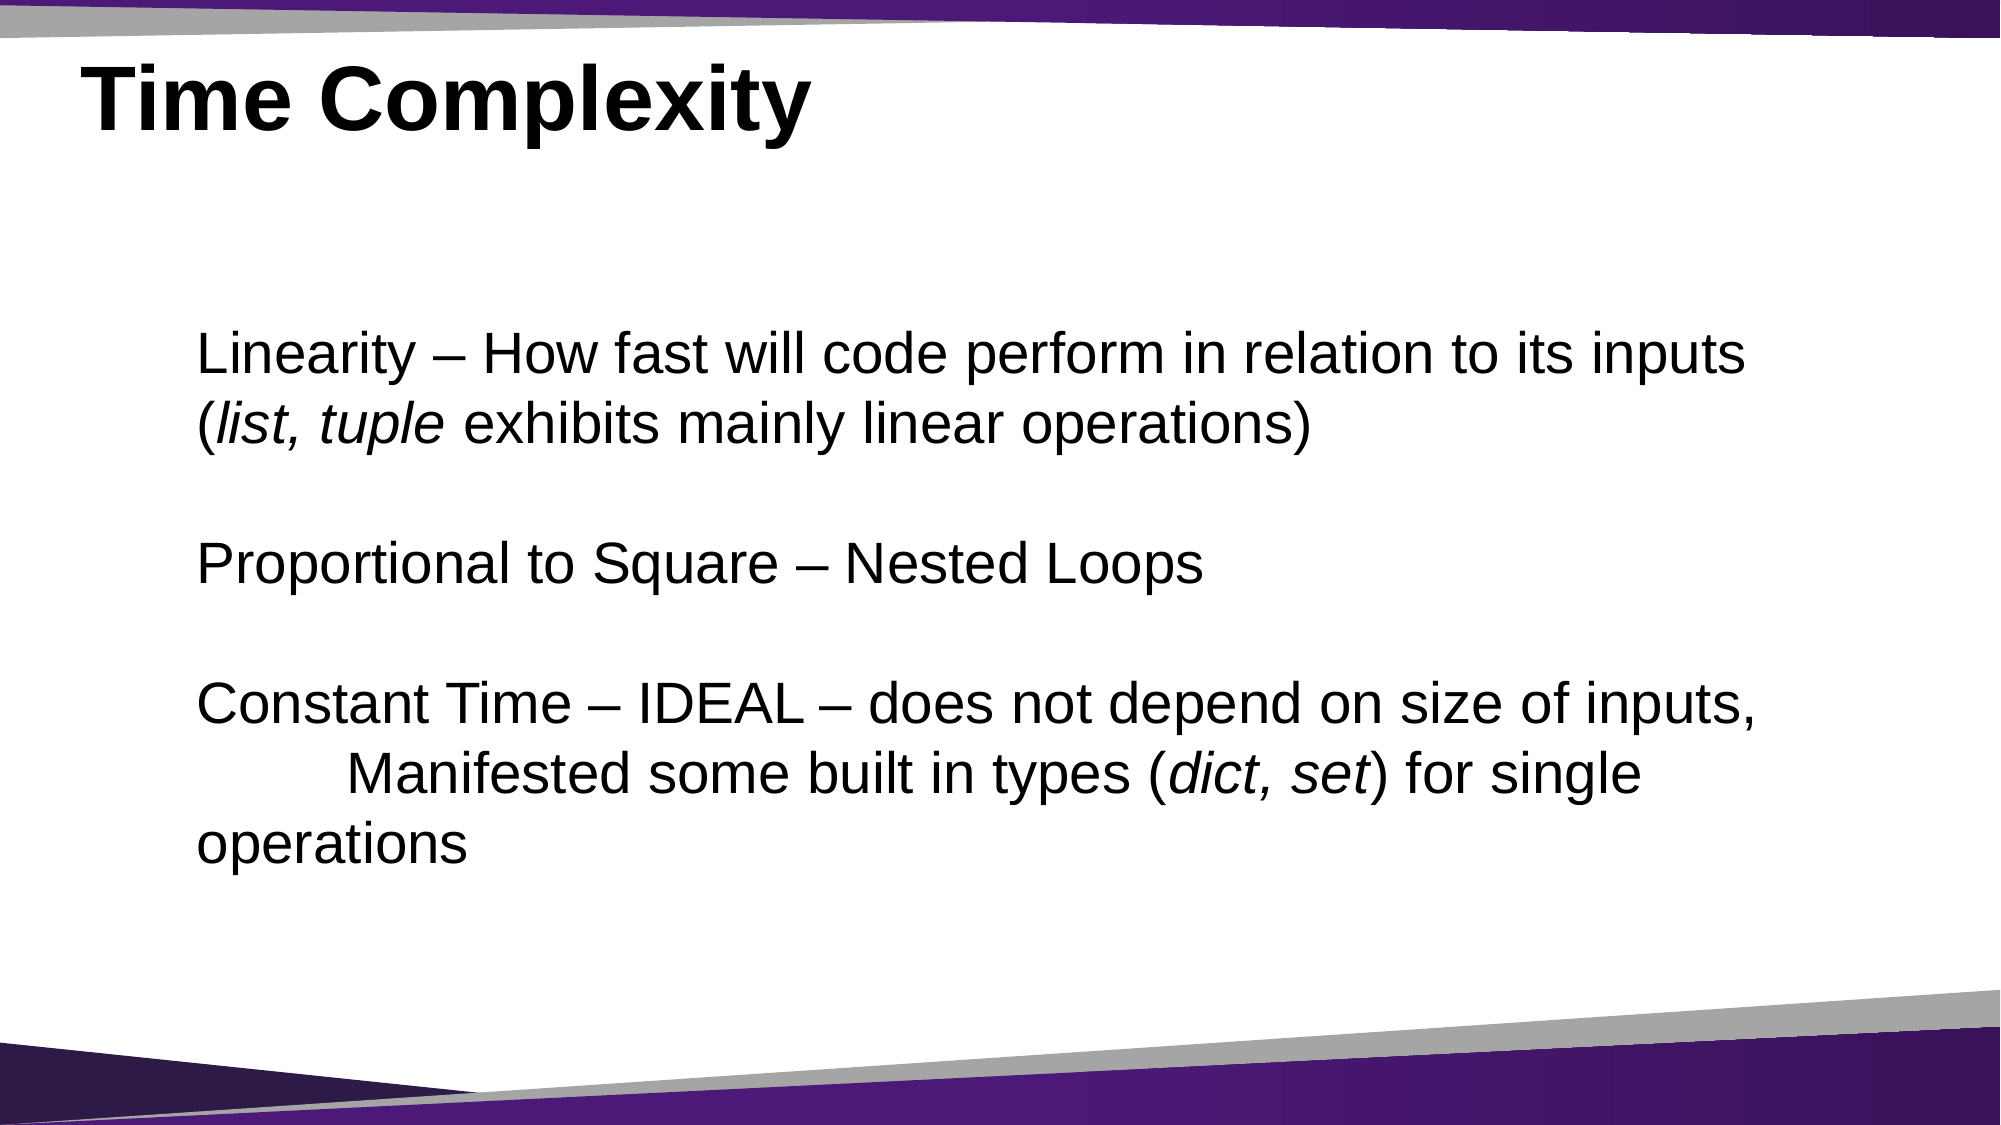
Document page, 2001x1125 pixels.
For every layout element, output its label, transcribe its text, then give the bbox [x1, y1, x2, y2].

title Time Complexity [65, 93, 1935, 219]
text_box Linearity – How fast will code perform in relation to its inputs (list, tuple exhibits mainly linear operations) Proportional to Square – Nested Loops Constant Time – IDEAL – does not depend on size of inputs, Manifested some built in types (dict, set) for single operations [181, 307, 1818, 1023]
